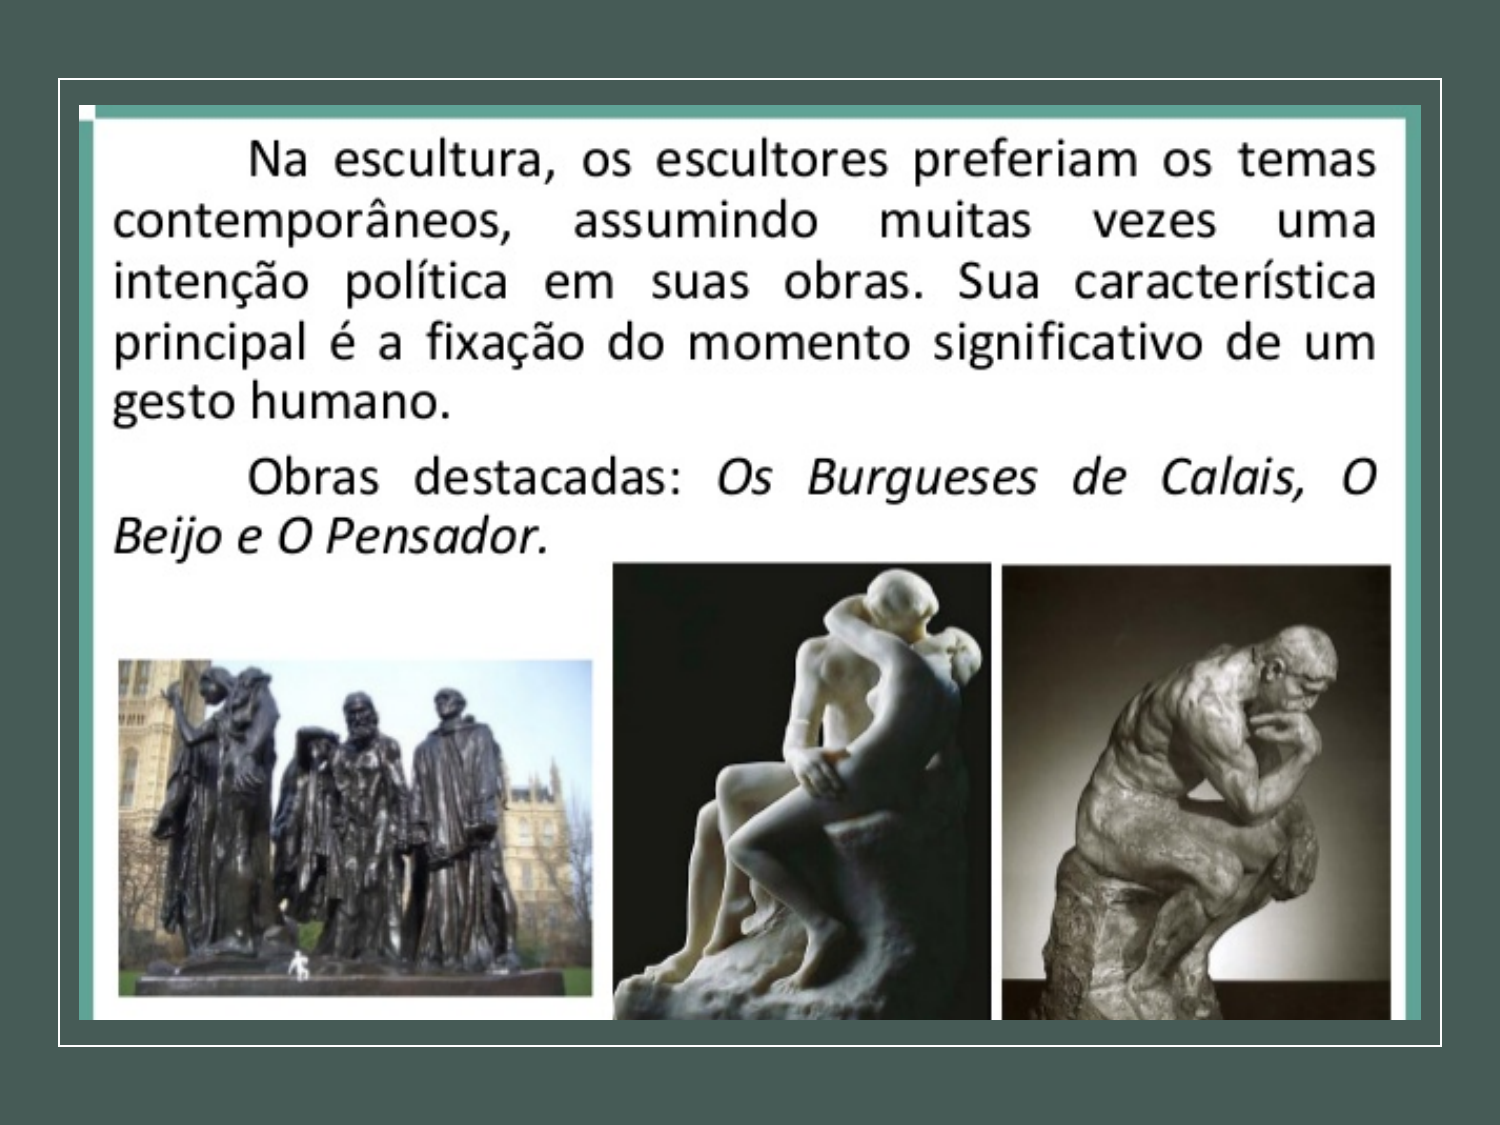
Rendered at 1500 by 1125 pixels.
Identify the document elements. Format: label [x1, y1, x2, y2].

text_box [0, 0, 1500, 1125]
picture [79, 105, 1421, 1020]
text_box [58, 78, 1442, 1047]
